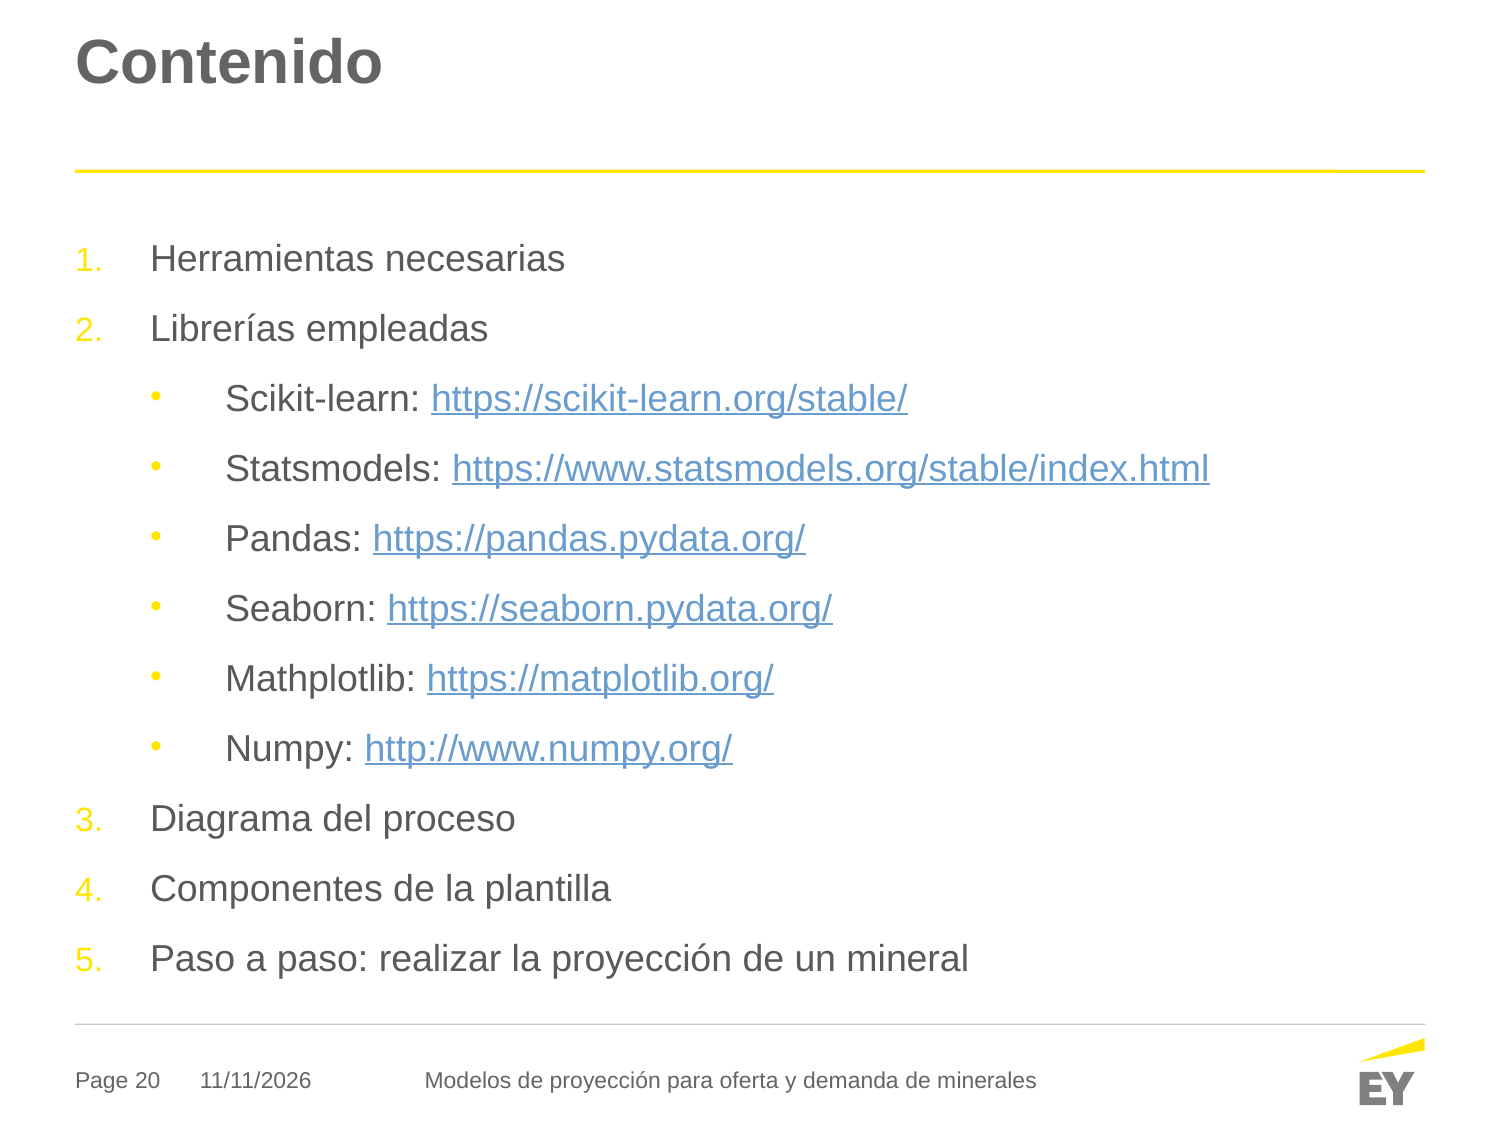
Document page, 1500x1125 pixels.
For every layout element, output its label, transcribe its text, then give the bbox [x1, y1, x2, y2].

list Herramientas necesarias Librerías empleadas Scikit-learn: https://scikit-learn.org/stable/ Statsmodels: https://www.statsmodels.org/stable/index.html Pandas: https://pandas.pydata.org/ Seaborn: https://seaborn.pydata.org/ Mathplotlib: https://matplotlib.org/ Numpy: http://www.numpy.org/ Diagrama del proceso Componentes de la plantilla Paso a paso: realizar la proyección de un mineral [75, 233, 1425, 1005]
footer Modelos de proyección para oferta y demanda de minerales [424, 1065, 1042, 1099]
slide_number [199, 1065, 395, 1099]
title Contenido [75, 33, 1426, 175]
